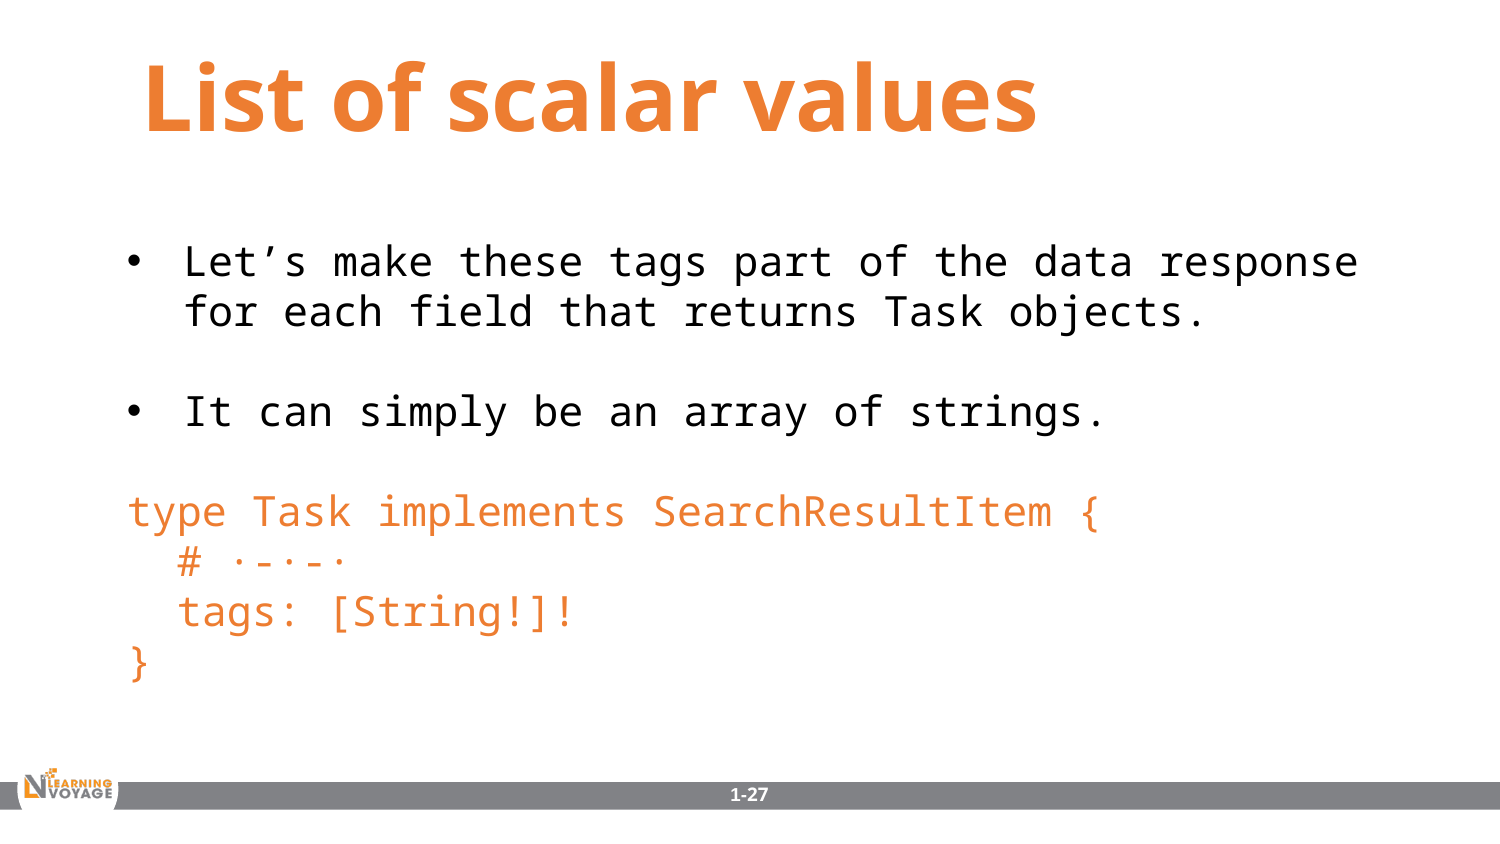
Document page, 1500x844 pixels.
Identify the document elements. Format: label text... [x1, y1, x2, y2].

text_box Let’s make these tags part of the data response for each field that returns Task objects. It can simply be an array of strings. type Task implements SearchResultItem { # ·-·-· tags: [String!]! } [126, 233, 1373, 686]
slide_number 1-27 [692, 770, 784, 821]
picture [0, 706, 144, 844]
text_box List of scalar values [126, 37, 1231, 153]
